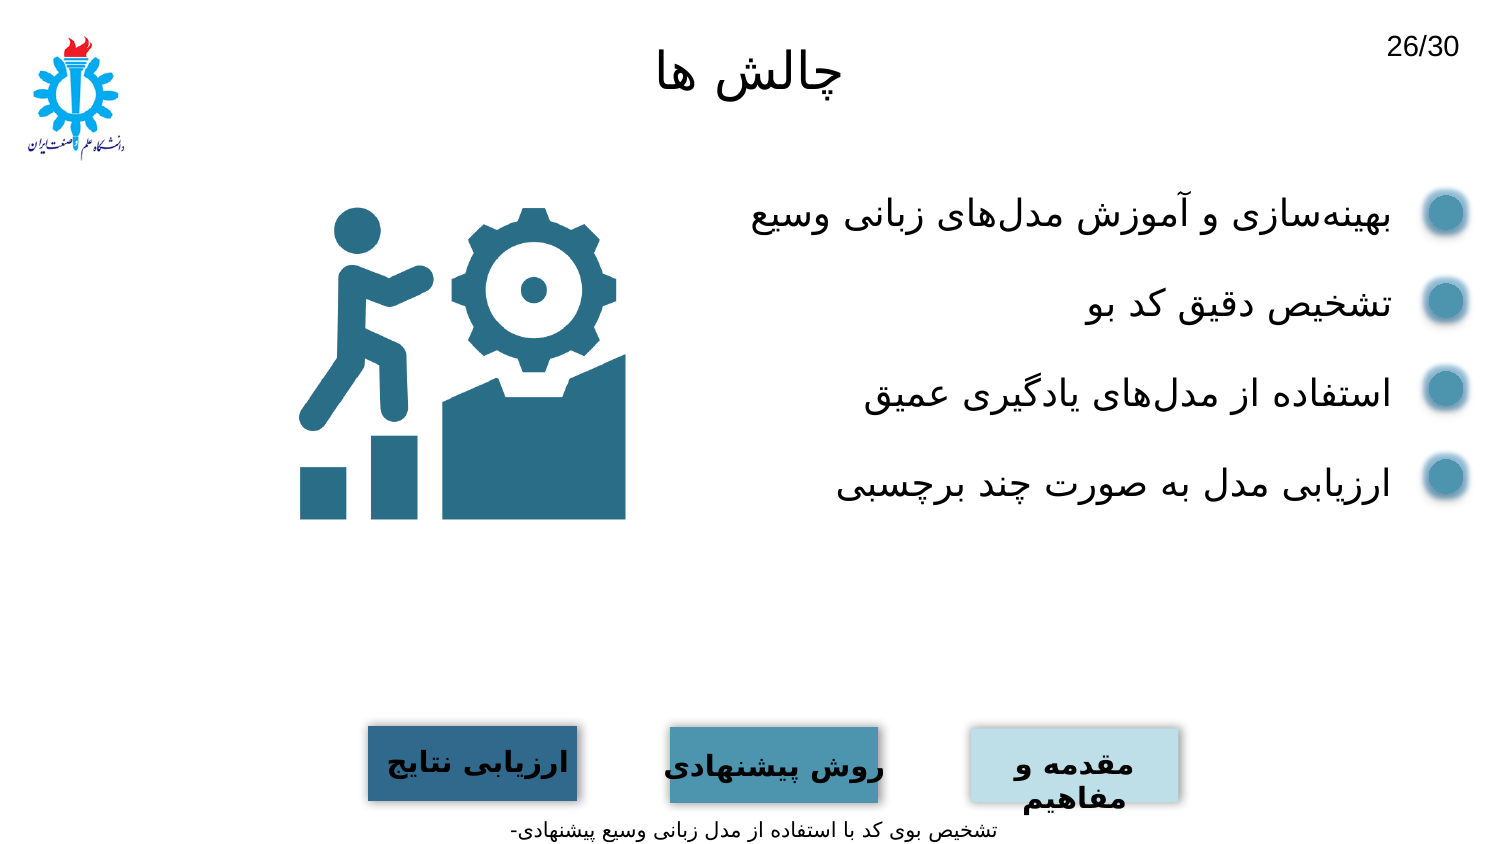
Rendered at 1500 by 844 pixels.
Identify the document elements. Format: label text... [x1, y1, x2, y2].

text_box [670, 779, 878, 803]
text_box روش پیشنهادی [647, 732, 902, 779]
text_box [368, 775, 577, 801]
text_box تشخیص بوی کد با استفاده از مدل زبانی وسیع پیشنهادی-پولایی، اعلا [484, 809, 1024, 844]
picture [2, 19, 148, 165]
text_box ارزیابی نتایج [310, 728, 636, 775]
text_box [970, 776, 1179, 803]
text_box [1429, 283, 1463, 318]
text_box [1429, 195, 1463, 230]
text_box چالش ها [151, 22, 1391, 117]
picture [287, 189, 636, 537]
text_box [1429, 459, 1463, 494]
text_box [670, 727, 878, 732]
text_box 26/30 [1371, 19, 1498, 70]
text_box [1429, 371, 1463, 406]
text_box مقدمه و مفاهیم [947, 729, 1203, 776]
text_box بهینه‌سازی و آموزش مدل‌های زبانی وسیع تشخیص دقیق کد بو استفاده از مدل‌های یادگیری عمیق ارزیابی مدل به صورت چند برچسبی [244, 182, 1408, 557]
